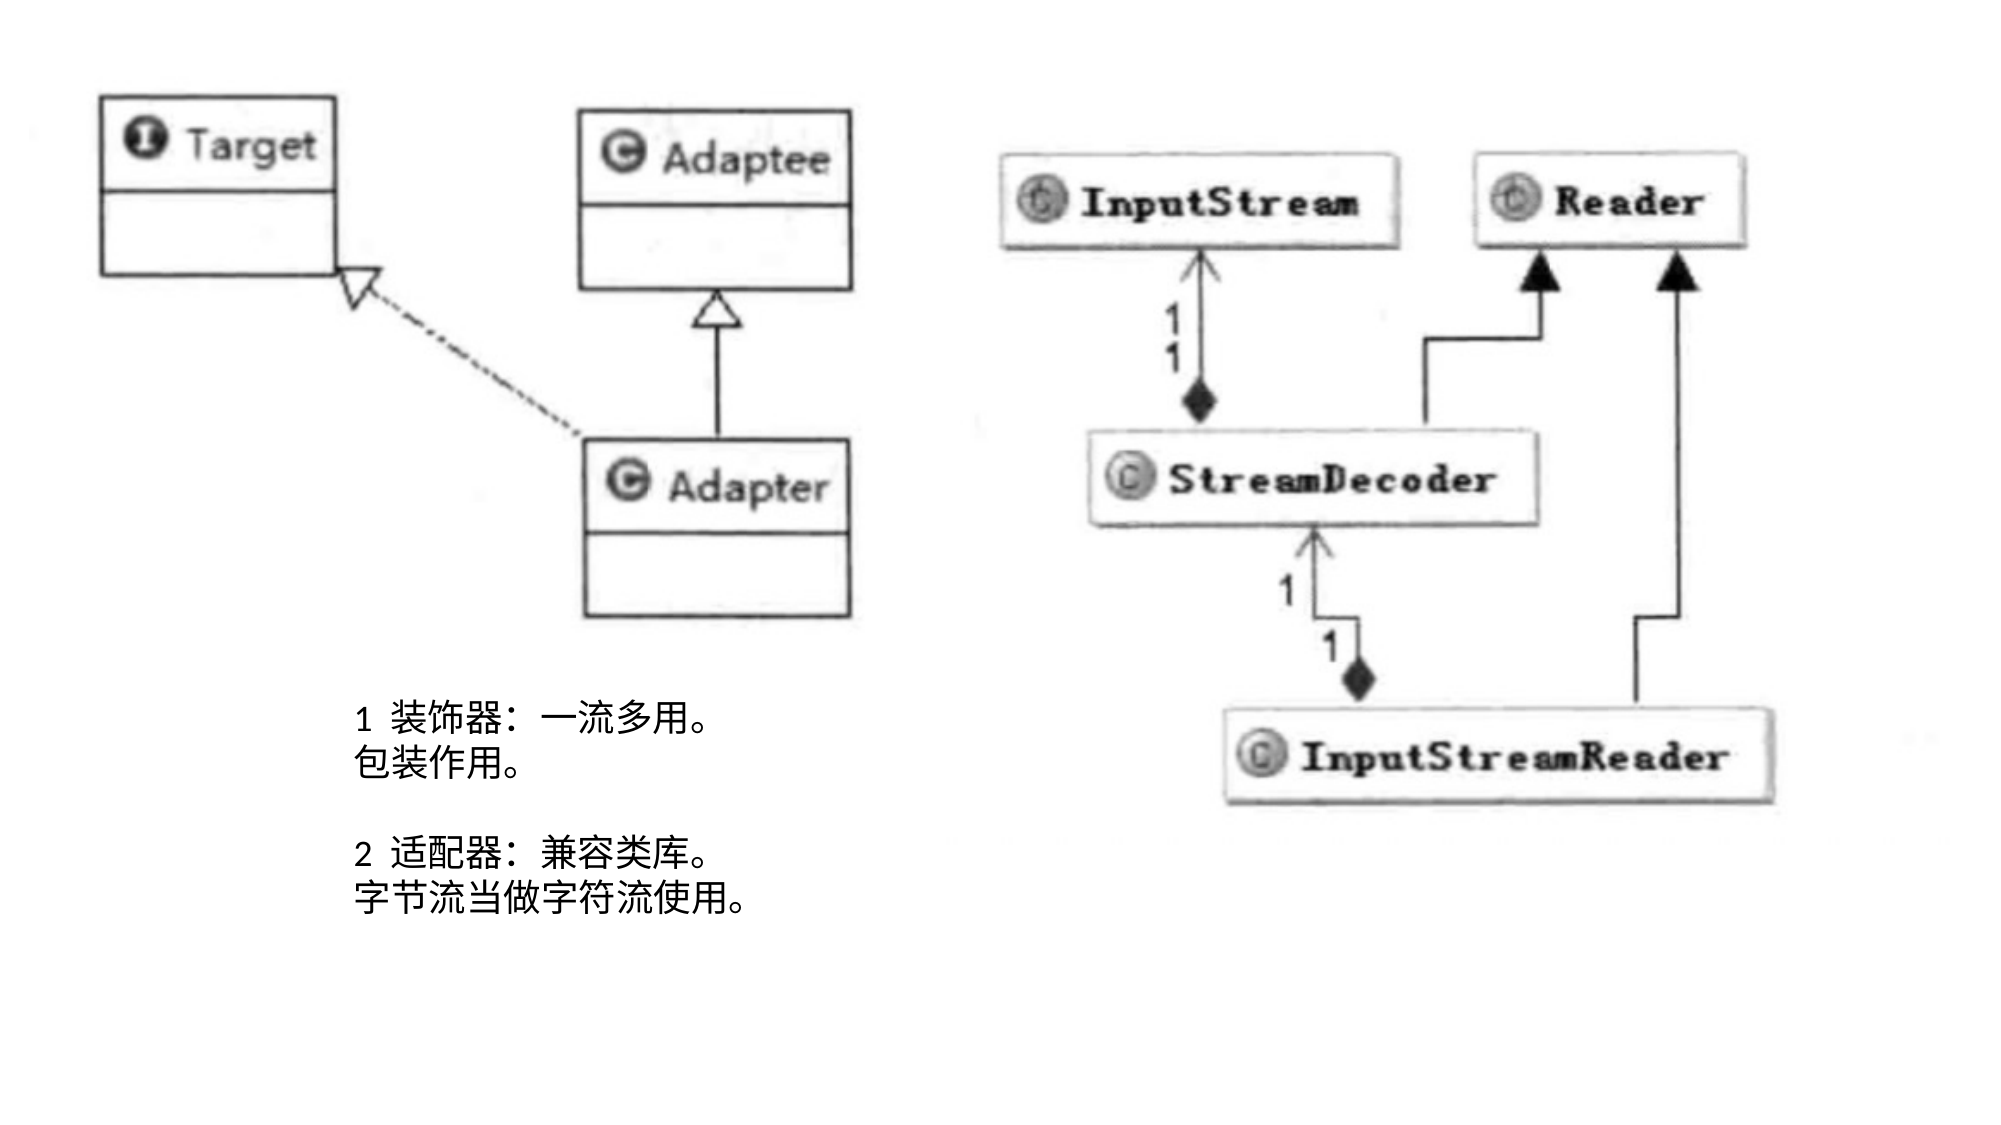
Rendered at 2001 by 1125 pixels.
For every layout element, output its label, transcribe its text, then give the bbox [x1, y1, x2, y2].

picture [906, 121, 1984, 845]
text_box 1 装饰器：一流多用。包装作用。 2 适配器：兼容类库。字节流当做字符流使用。 [338, 686, 756, 927]
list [29, 48, 967, 649]
